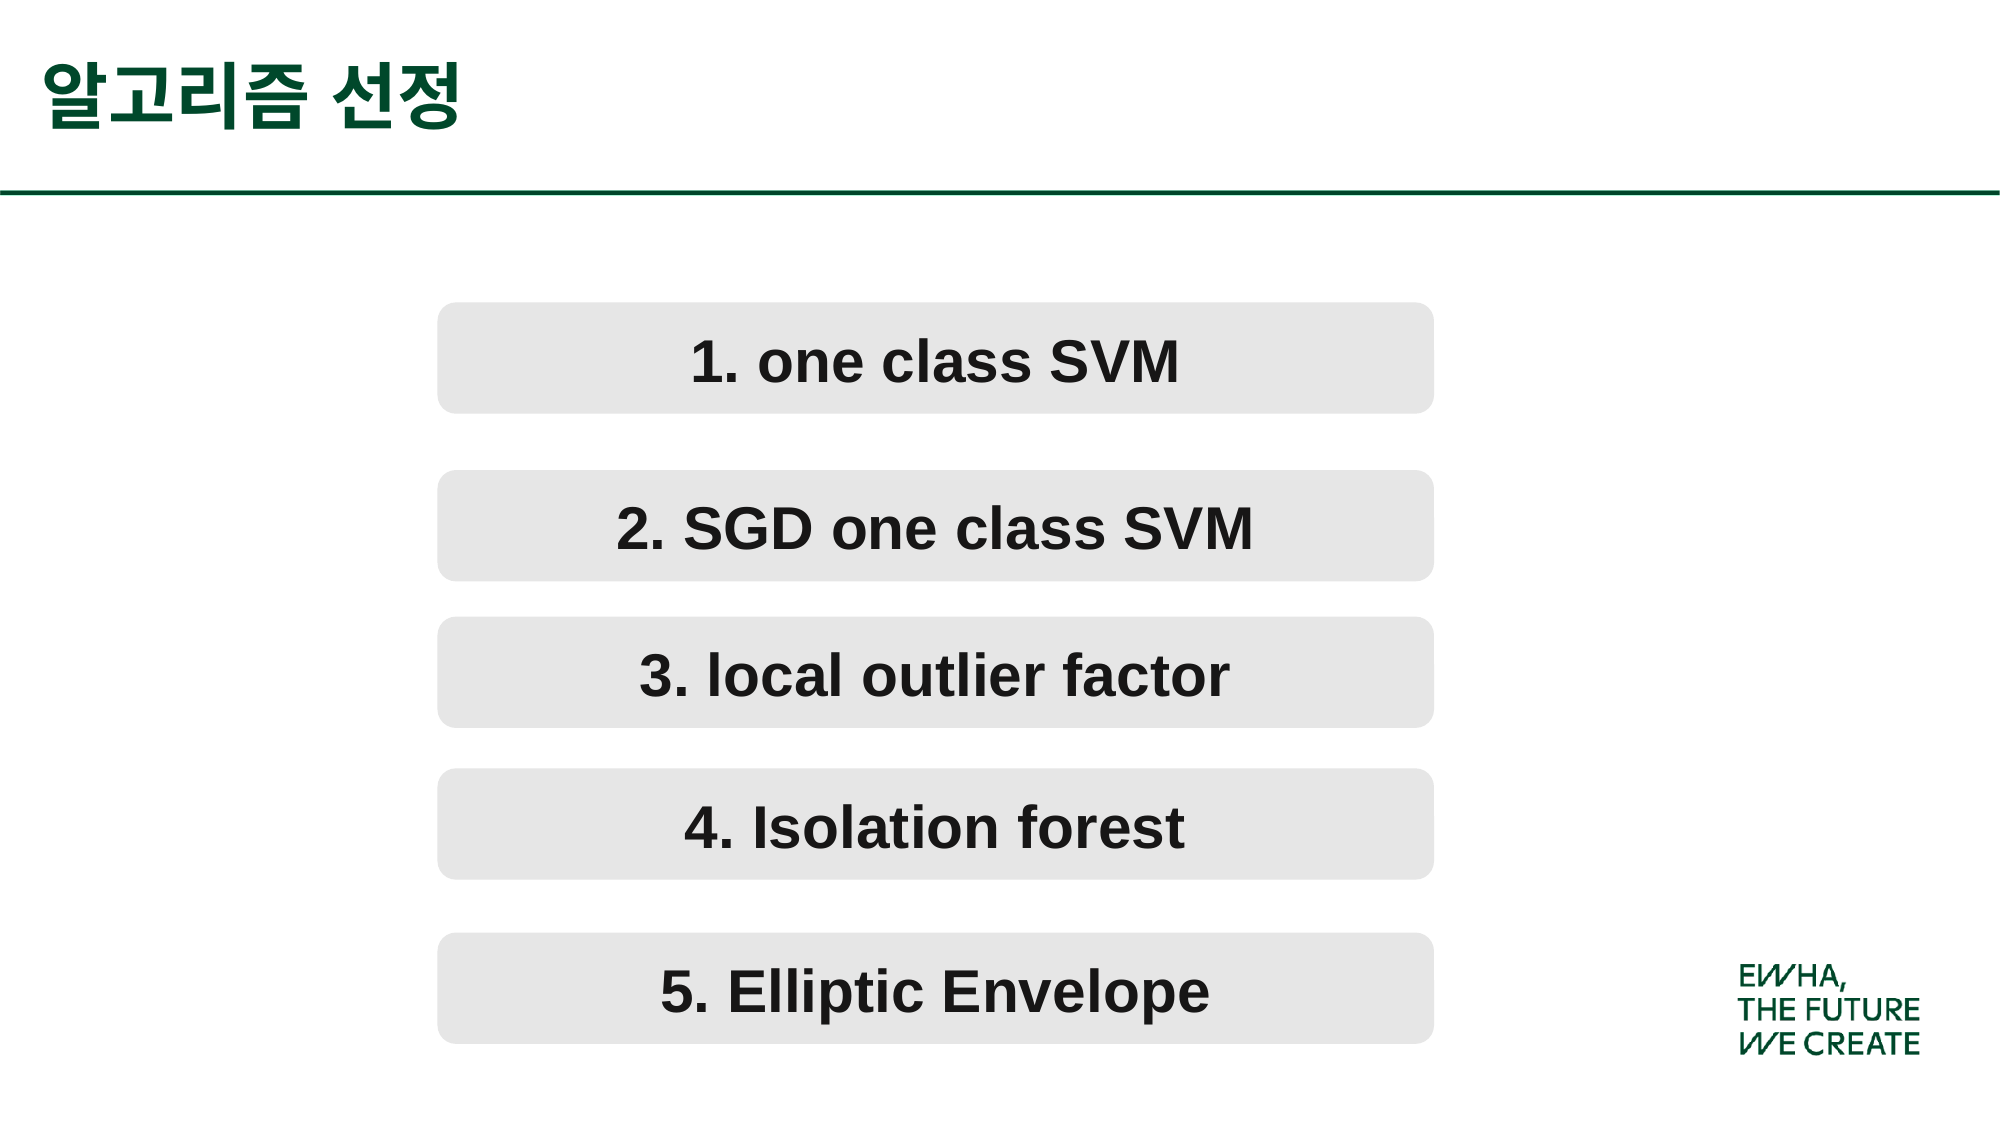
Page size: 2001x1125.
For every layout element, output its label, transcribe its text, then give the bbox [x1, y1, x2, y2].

text_box 2. SGD one class SVM [437, 470, 1435, 582]
text_box 5. Elliptic Envelope [437, 932, 1435, 1044]
text_box 1. one class SVM [437, 302, 1435, 414]
title 알고리즘 선정 [26, 32, 1678, 167]
text_box 4. Isolation forest [437, 768, 1435, 880]
picture [0, 0, 2000, 1125]
text_box 3. local outlier factor [437, 616, 1435, 728]
